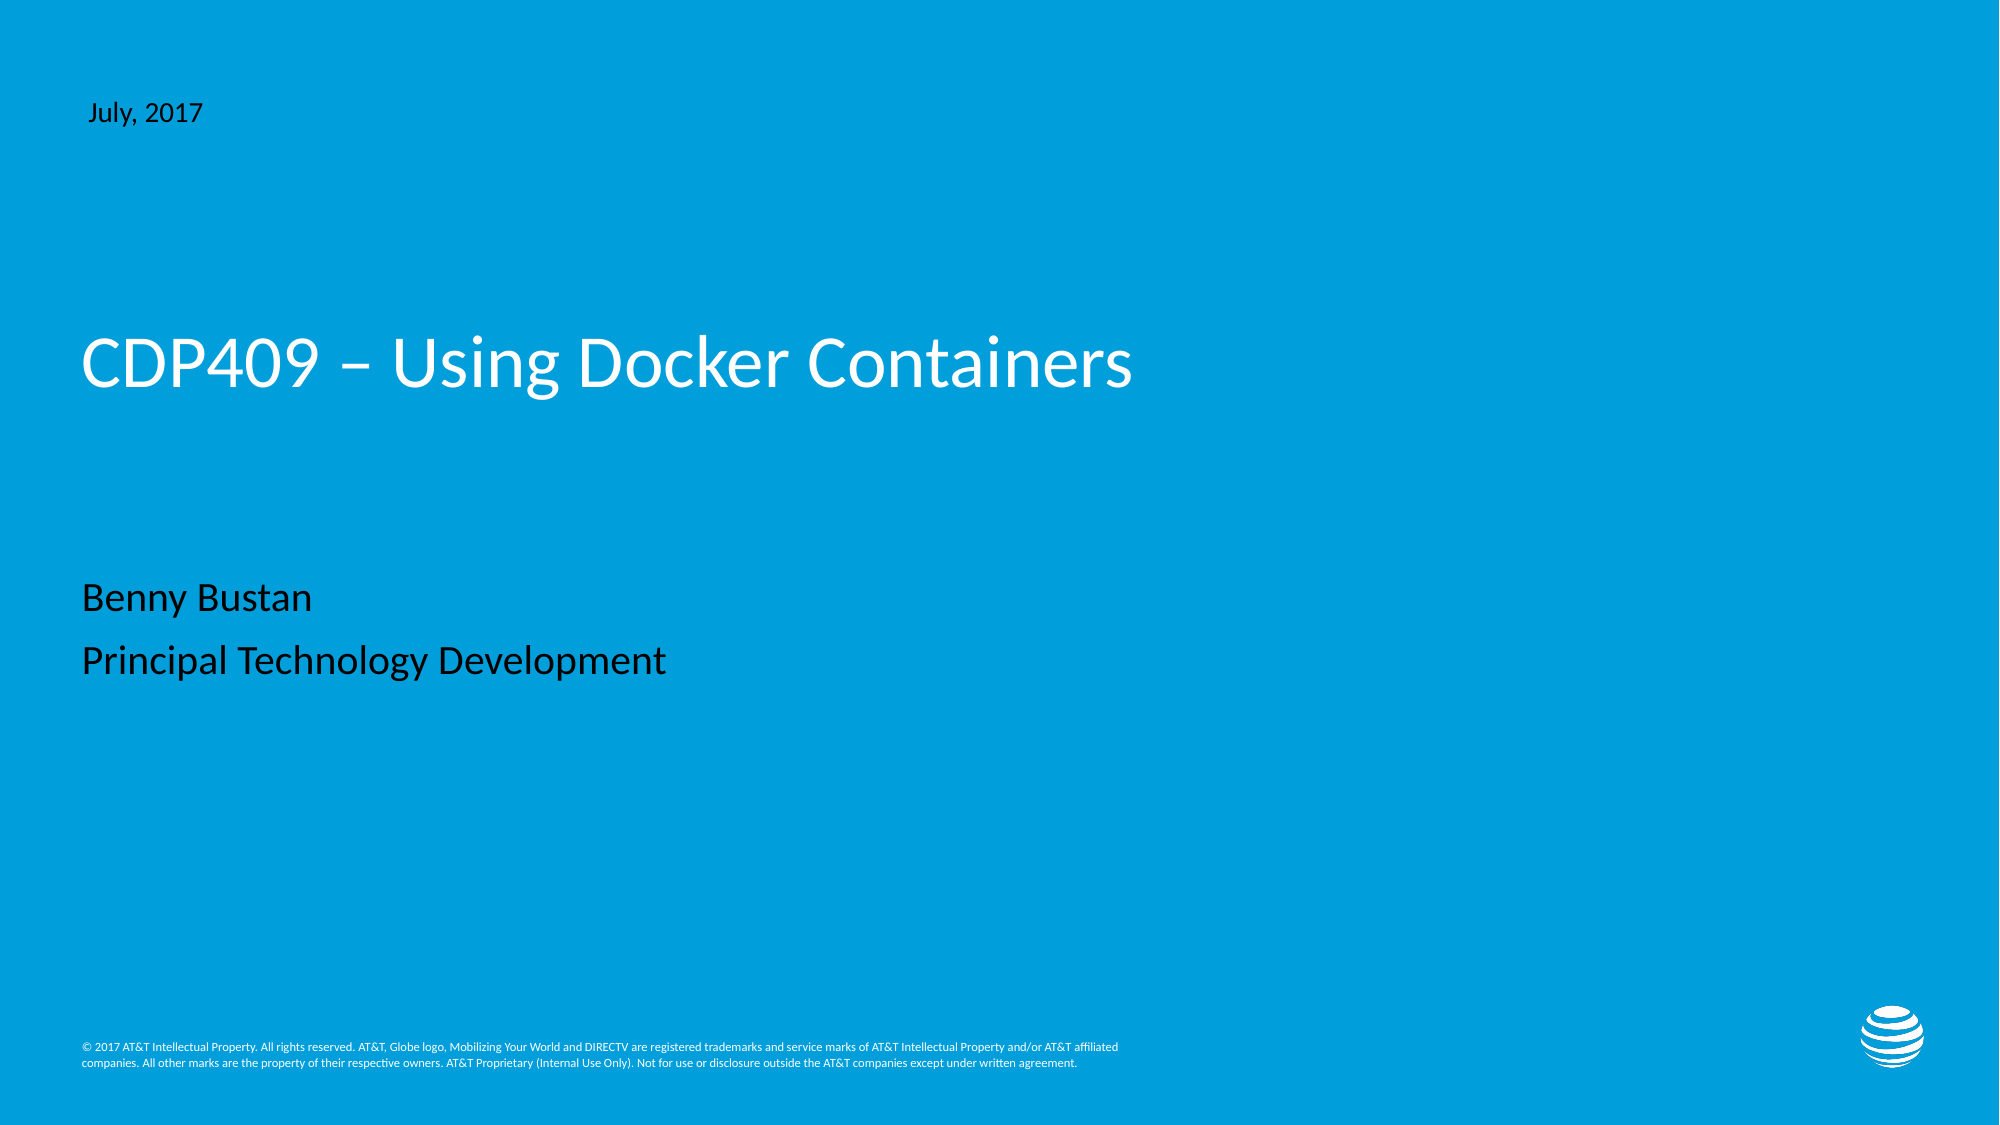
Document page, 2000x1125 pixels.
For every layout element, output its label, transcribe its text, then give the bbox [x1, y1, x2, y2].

list Benny Bustan Principal Technology Development [81, 570, 1003, 954]
title CDP409 – Using Docker Containers [81, 152, 1921, 402]
list July, 2017 [81, 97, 1003, 138]
